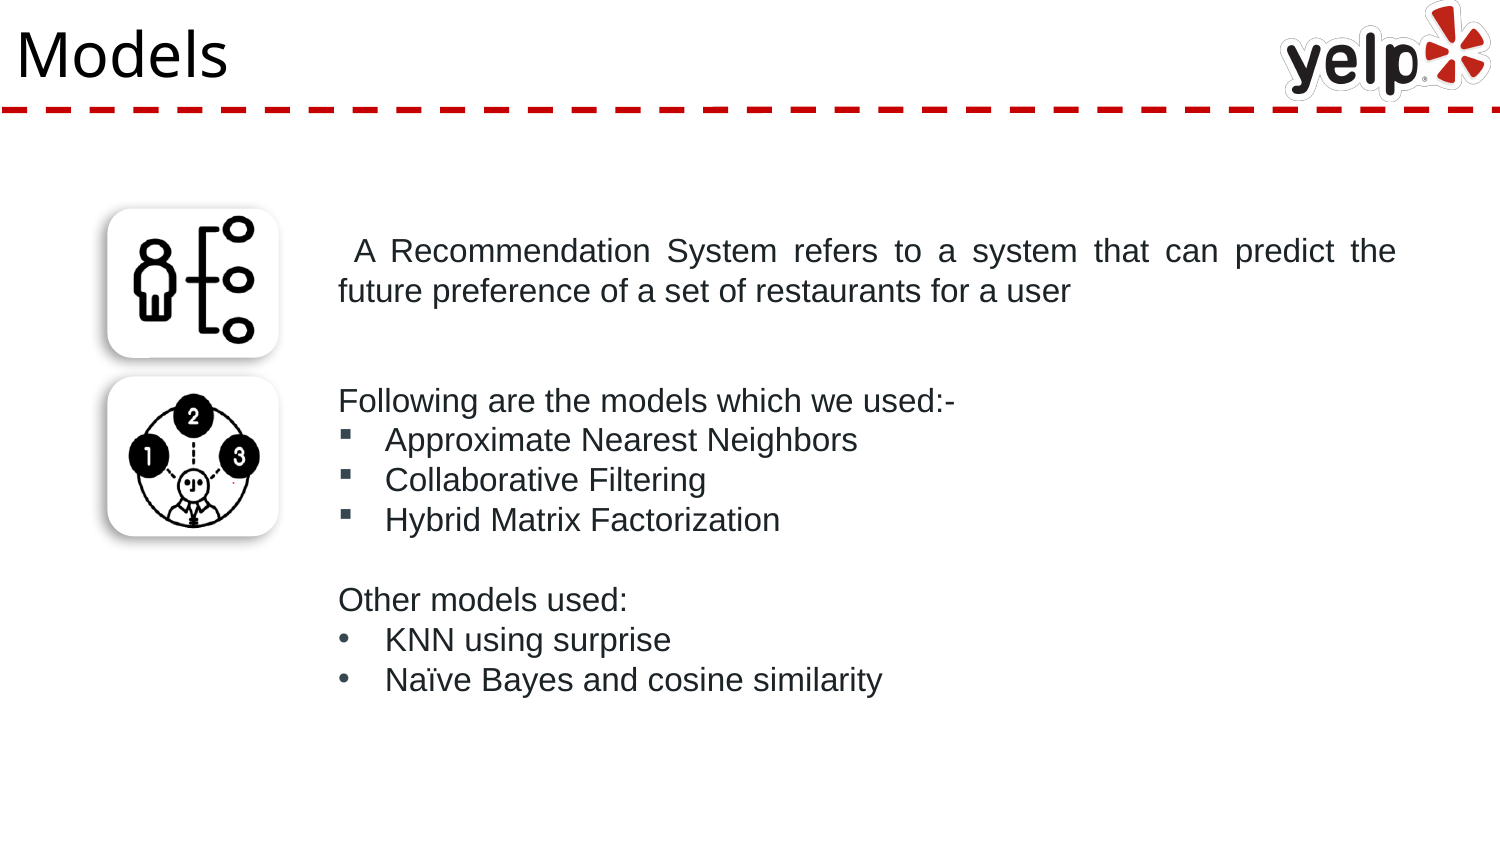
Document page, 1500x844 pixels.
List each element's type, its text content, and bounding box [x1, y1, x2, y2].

text_box Models [0, 0, 594, 110]
text_box A Recommendation System refers to a system that can predict the future preference of a set of restaurants for a user [326, 223, 1410, 343]
picture [1280, 0, 1491, 102]
text_box Following are the models which we used:- Approximate Nearest Neighbors Collaborative Filtering Hybrid Matrix Factorization Other models used: KNN using surprise Naïve Bayes and cosine similarity [326, 372, 1410, 705]
picture [107, 208, 279, 358]
picture [107, 376, 279, 537]
